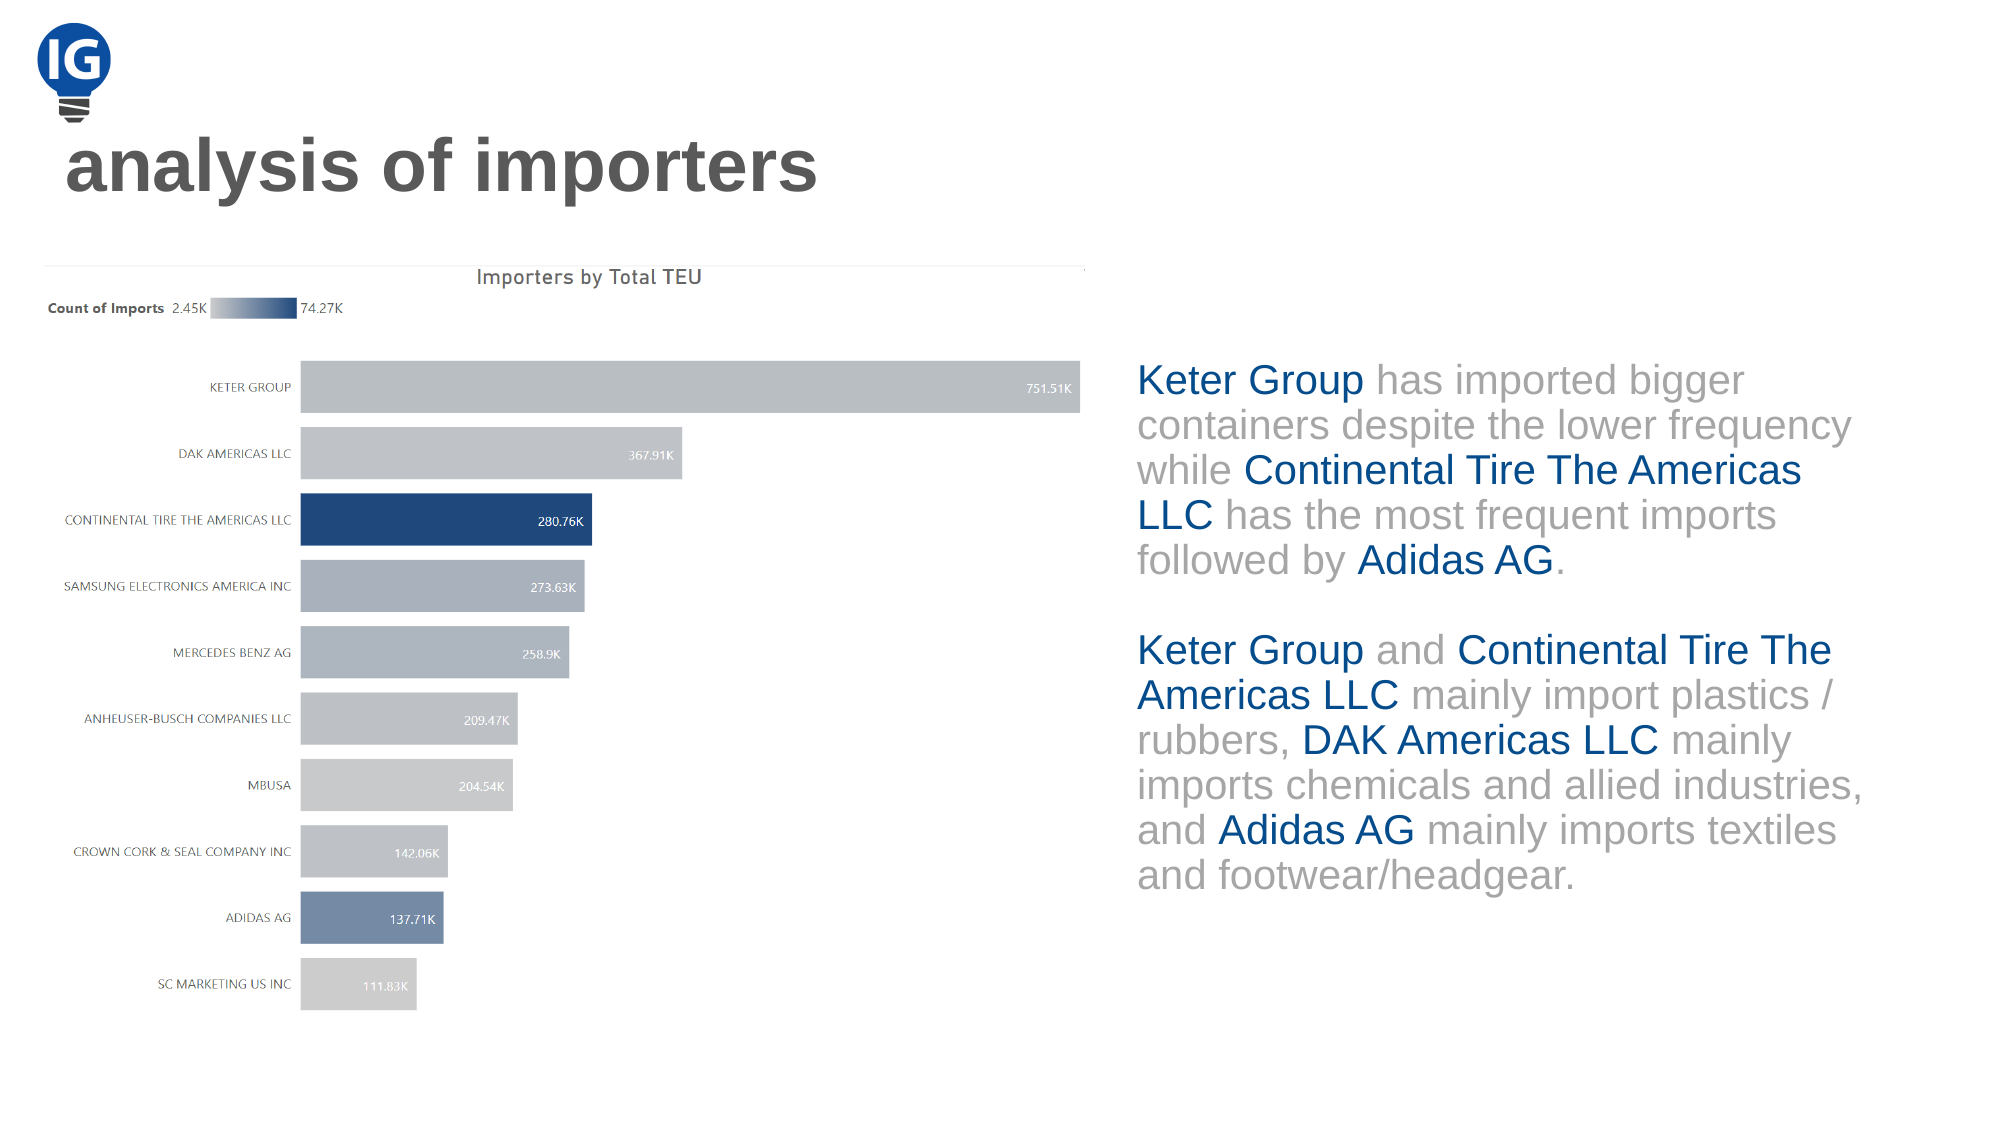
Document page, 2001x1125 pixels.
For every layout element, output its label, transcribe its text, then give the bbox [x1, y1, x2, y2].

picture [0, 22, 171, 123]
text_box analysis of importers [50, 111, 1866, 215]
picture [44, 265, 1085, 1038]
text_box Keter Group has imported bigger containers despite the lower frequency while Continental Tire The Americas LLC has the most frequent imports followed by Adidas AG. Keter Group and Continental Tire The Americas LLC mainly import plastics / rubbers, DAK Americas LLC mainly imports chemicals and allied industries, and Adidas AG mainly imports textiles and footwear/headgear. [1121, 350, 1899, 1014]
